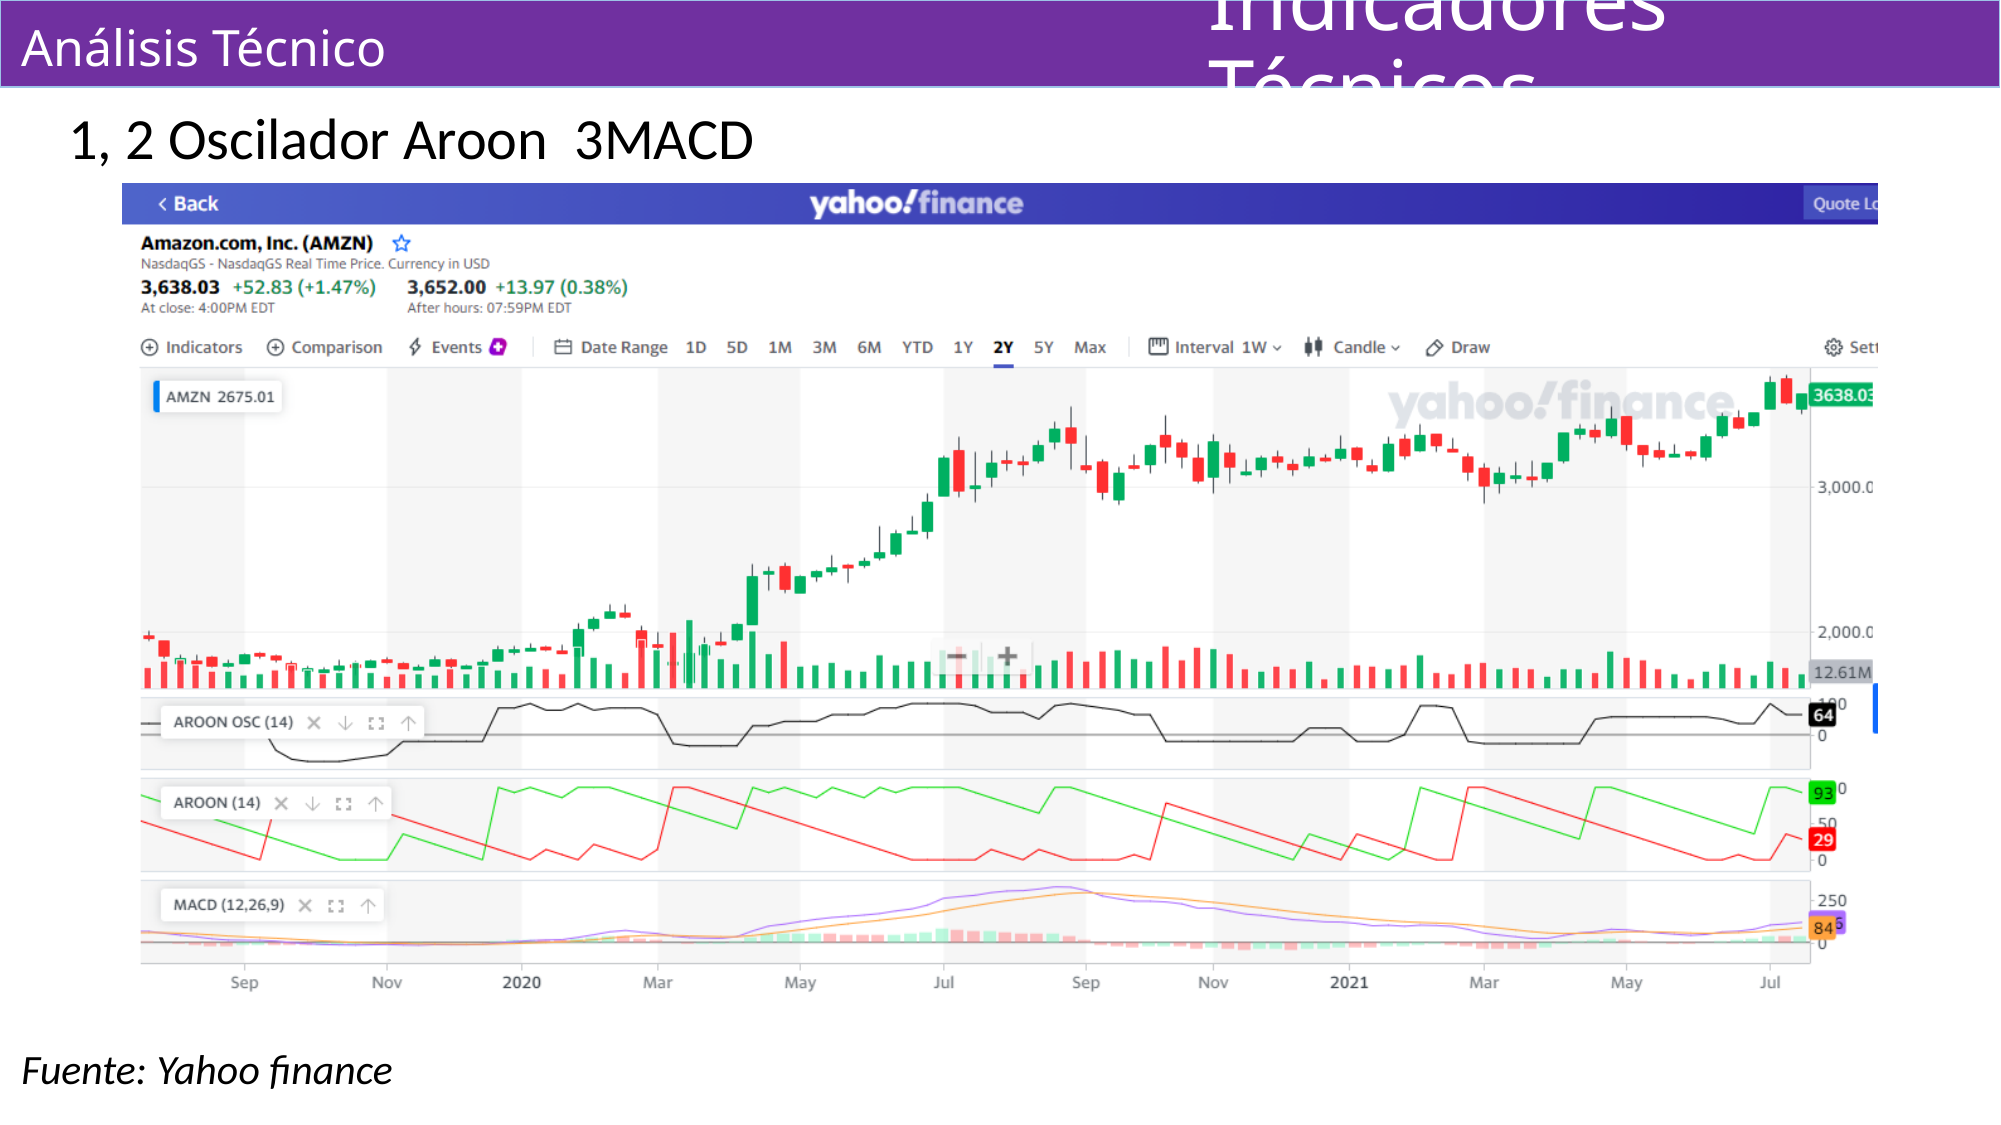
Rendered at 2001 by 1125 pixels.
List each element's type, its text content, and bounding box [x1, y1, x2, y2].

picture [122, 183, 1878, 1016]
text_box [1954, 0, 2000, 88]
text_box [0, 0, 1193, 88]
text_box Análisis Técnico [6, 8, 742, 88]
text_box Indicadores Técnicos [1193, 0, 1954, 154]
text_box Fuente: Yahoo finance [6, 1040, 1732, 1125]
list 1, 2 Oscilador Aroon 3MACD [53, 102, 1947, 972]
